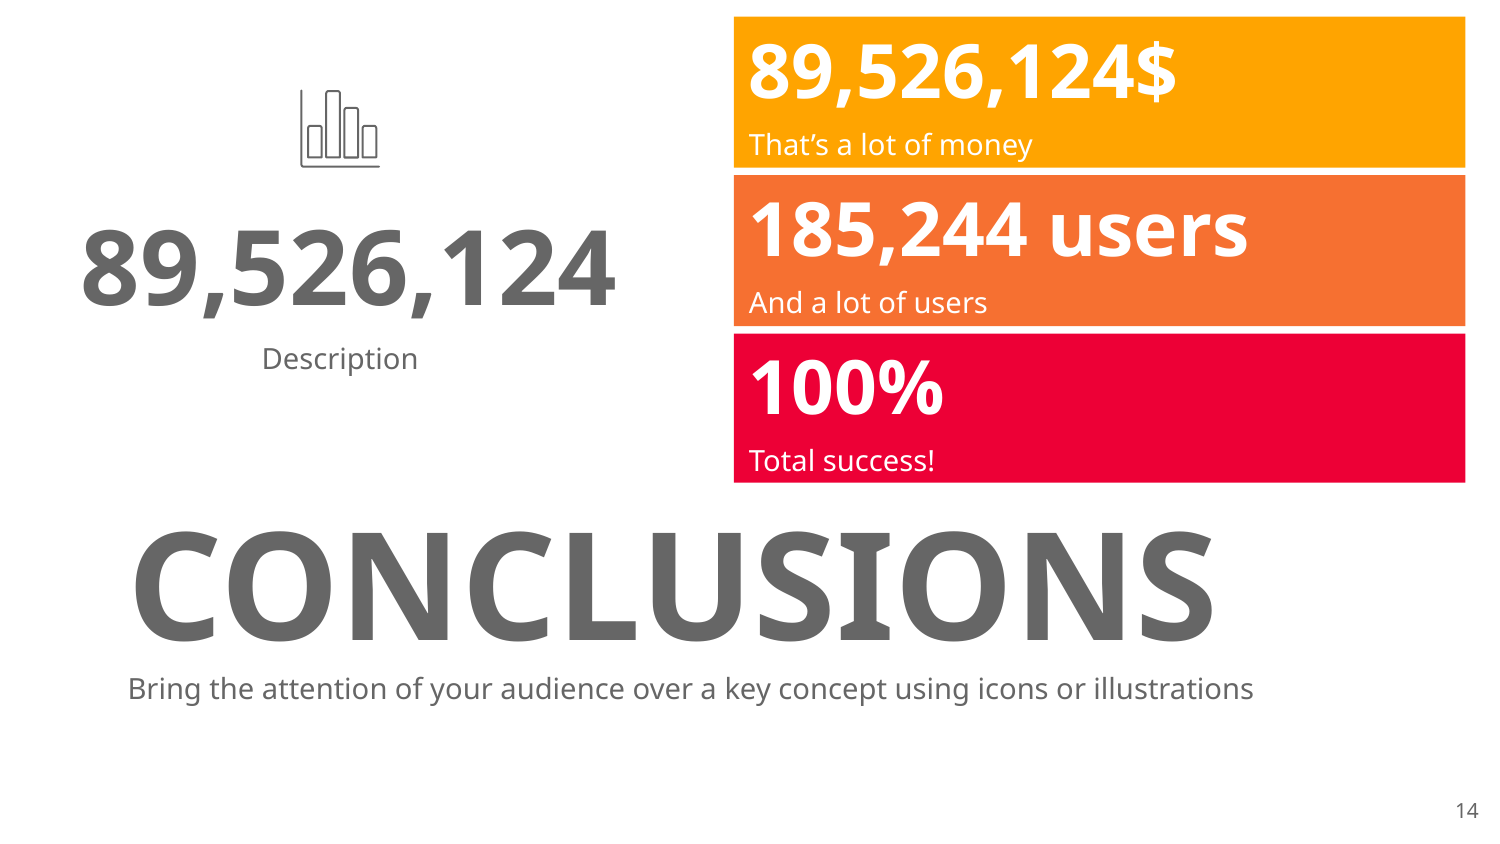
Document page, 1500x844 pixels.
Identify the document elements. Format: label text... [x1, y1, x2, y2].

slide_number 14 [1403, 779, 1494, 844]
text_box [301, 90, 380, 167]
text_box 89,526,124$ That’s a lot of money [733, 16, 1466, 168]
title CONCLUSIONS [112, 475, 1388, 650]
text_box 100% Total success! [733, 333, 1466, 483]
text_box Description [112, 320, 568, 394]
text_box 89,526,124 [21, 186, 678, 353]
text_box 185,244 users And a lot of users [733, 175, 1466, 327]
subtitle Bring the attention of your audience over a key concept using icons or illustrations [112, 650, 1388, 780]
